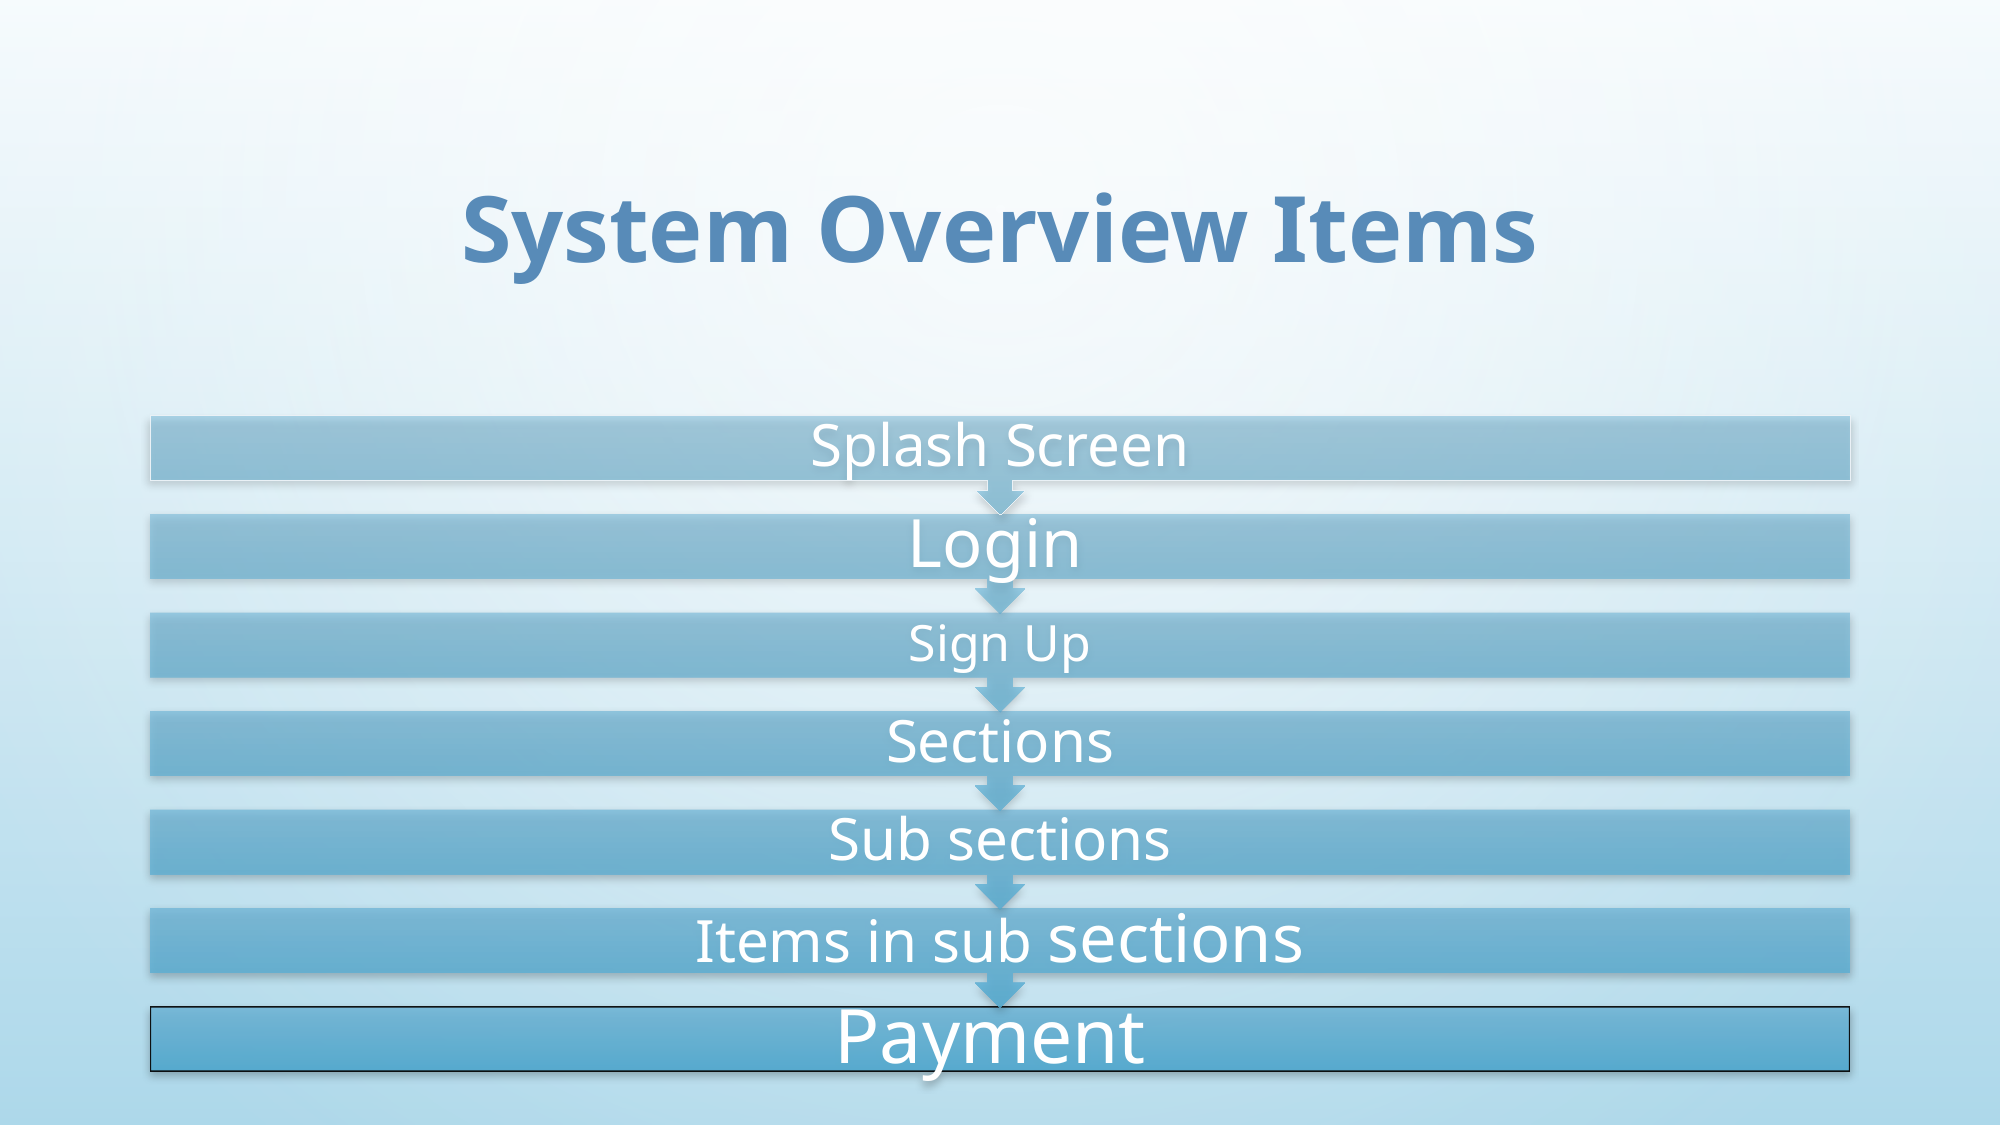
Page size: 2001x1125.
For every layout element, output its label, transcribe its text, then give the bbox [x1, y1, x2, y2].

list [149, 415, 1851, 1072]
title System Overview Items [149, 101, 1851, 364]
